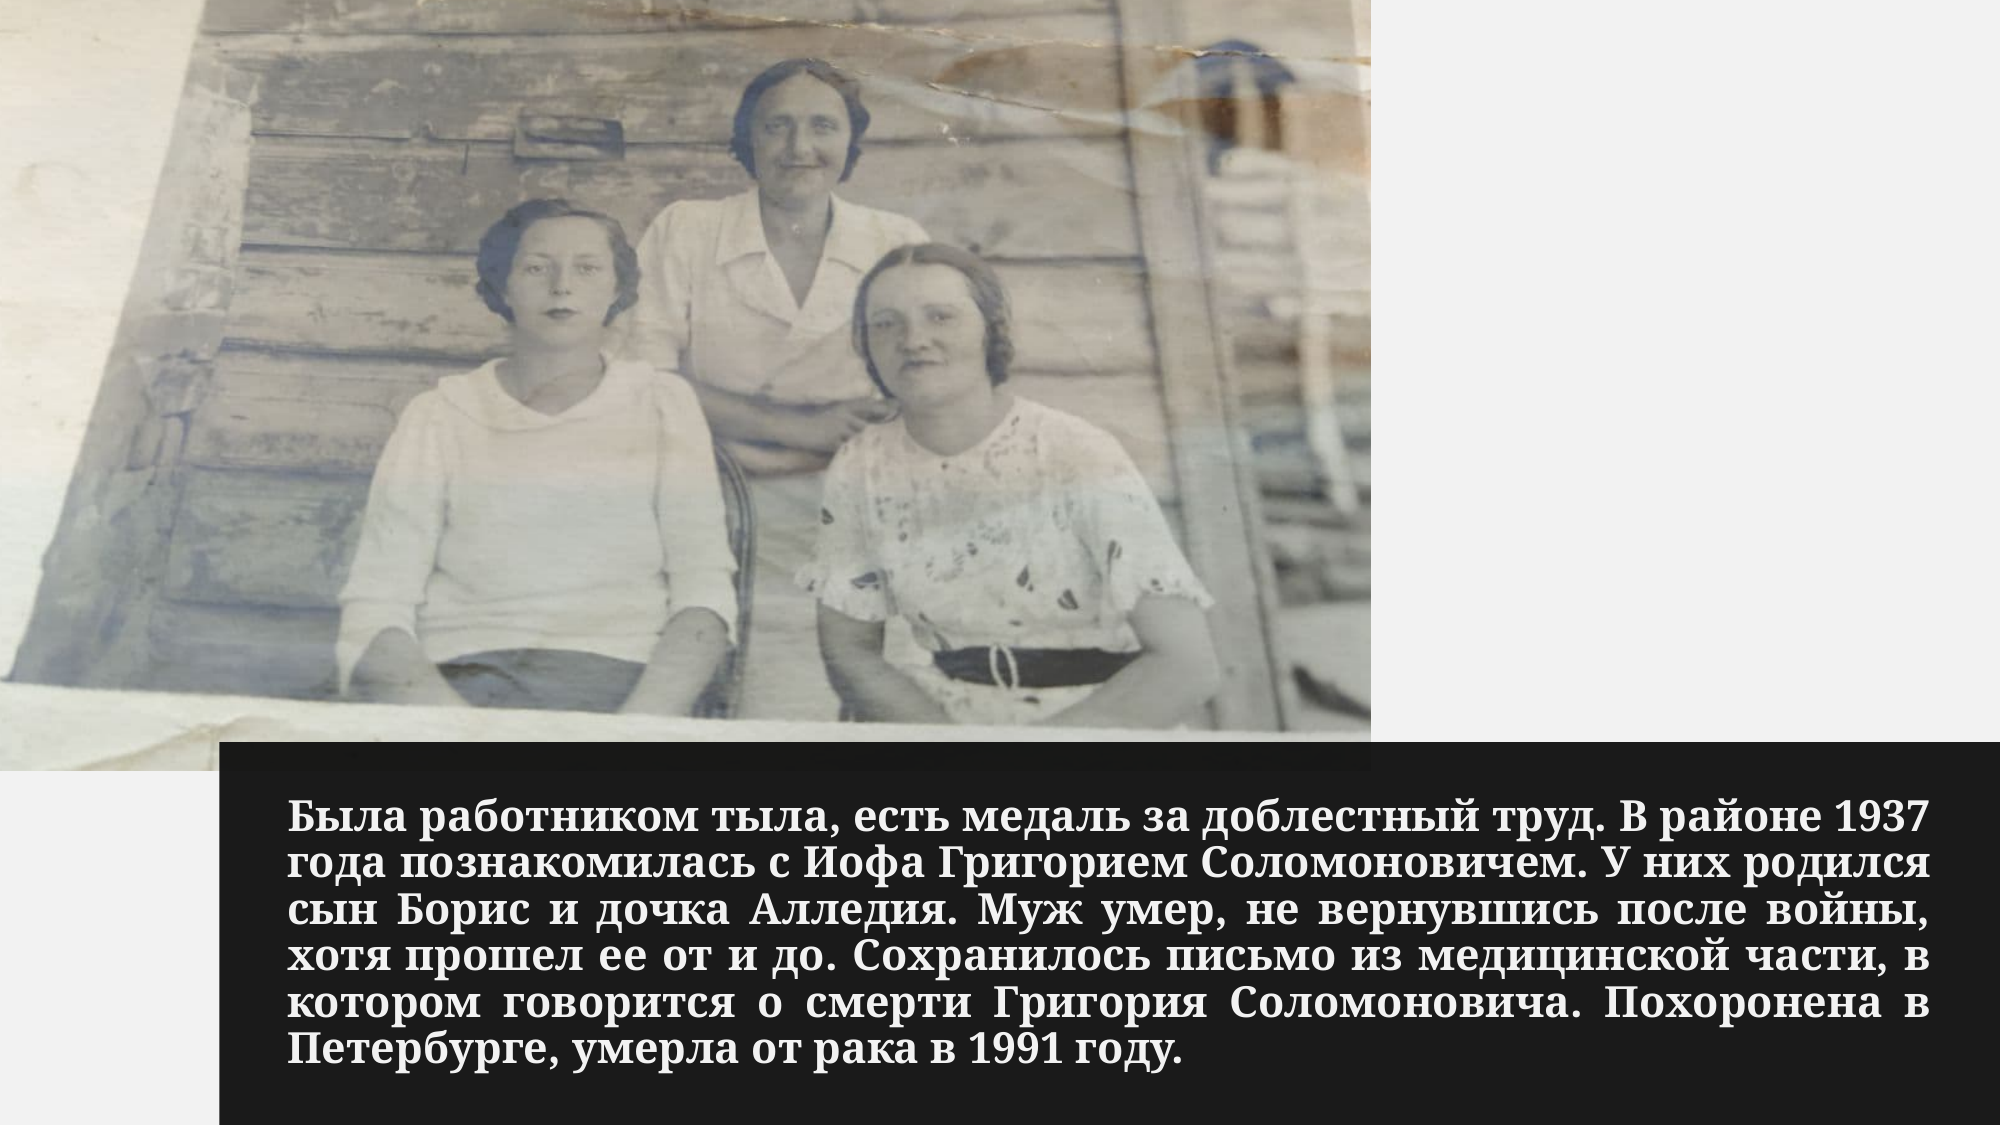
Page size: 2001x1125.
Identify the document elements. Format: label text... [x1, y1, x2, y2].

picture [0, 0, 1371, 771]
text_box Была работником тыла, есть медаль за доблестный труд. В районе 1937 года познакомилась с Иофа Григорием Соломоновичем. У них родился сын Борис и дочка Алледия. Муж умер, не вернувшись после войны, хотя прошел ее от и до. Сохранилось письмо из медицинской части, в котором говорится о смерти Григория Соломоновича. Похоронена в Петербурге, умерла от рака в 1991 году. [272, 770, 1948, 1097]
text_box [218, 741, 2000, 1125]
